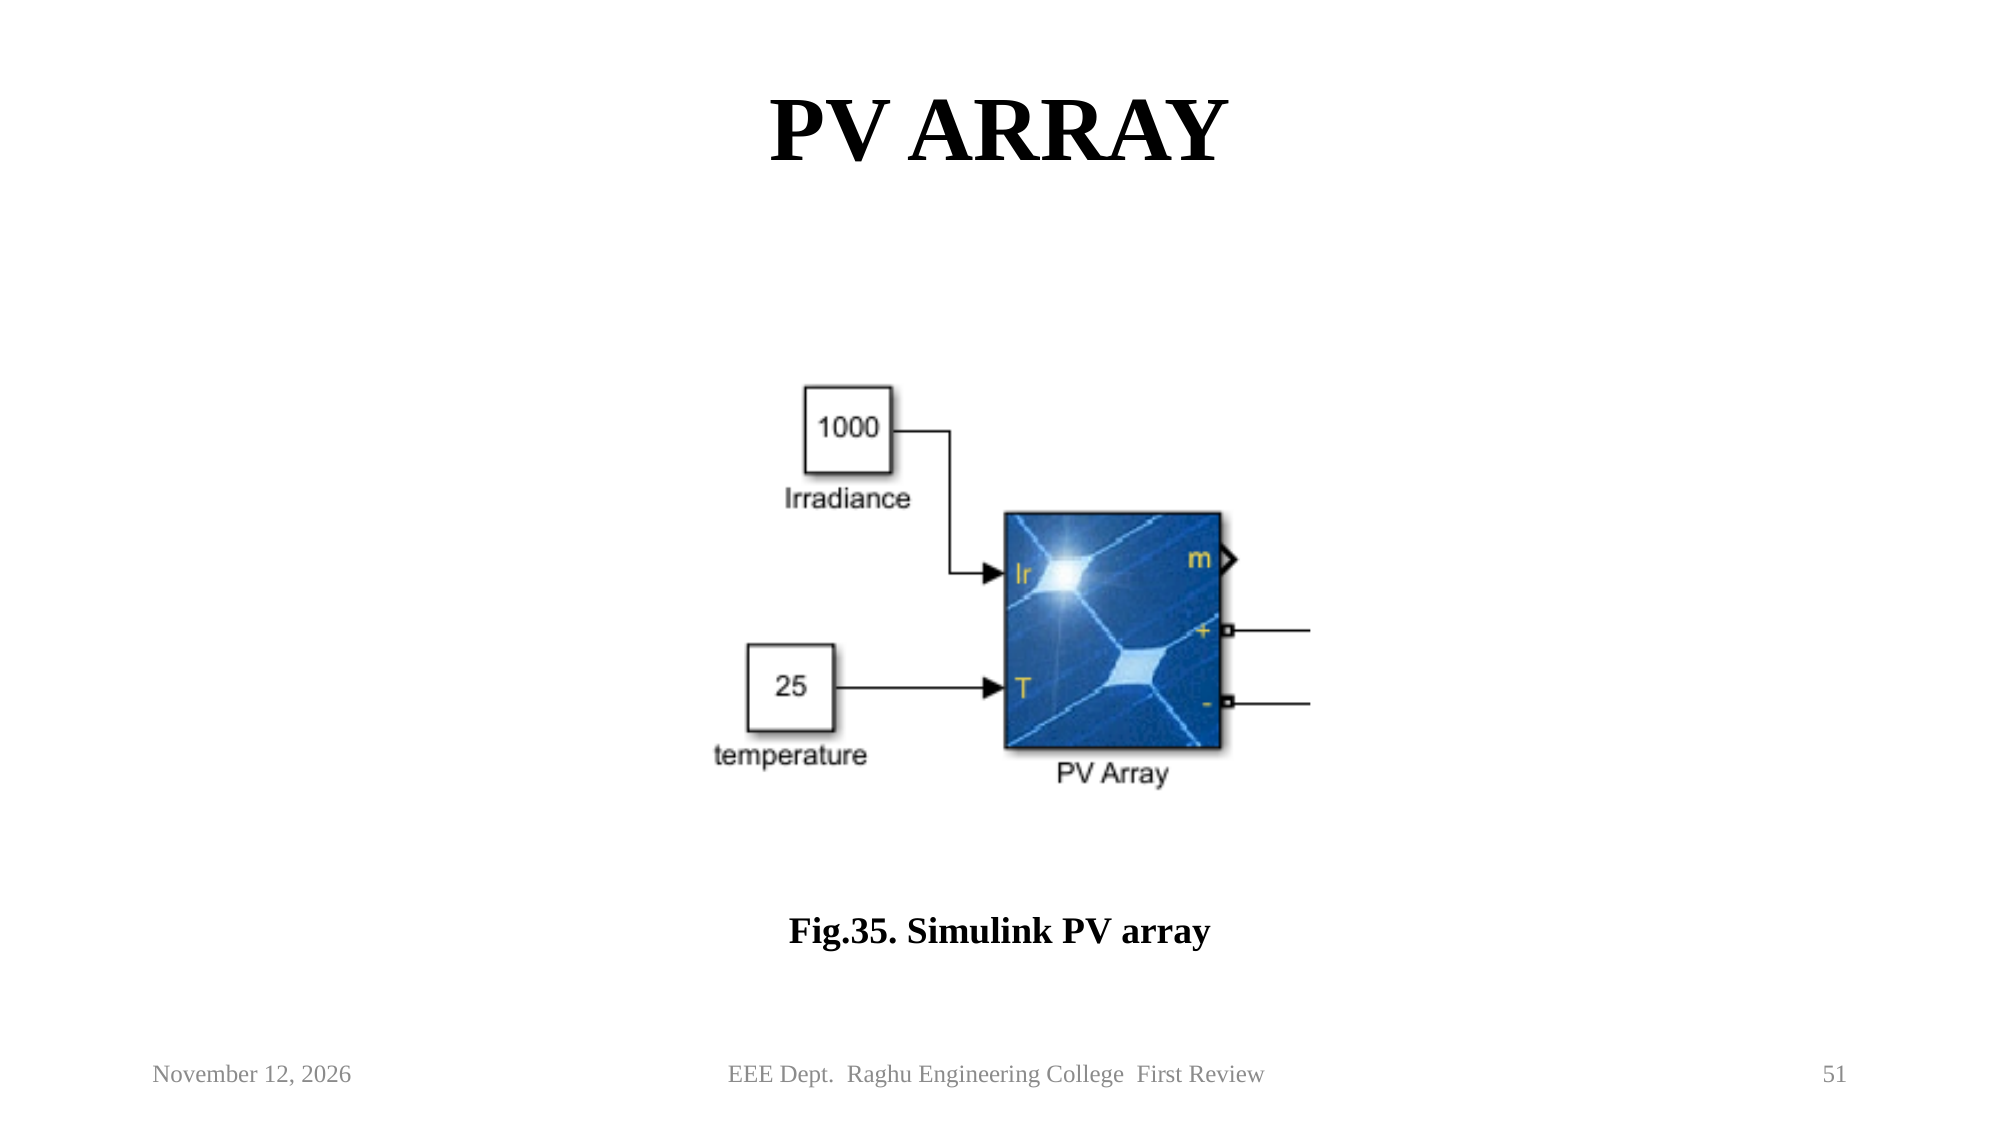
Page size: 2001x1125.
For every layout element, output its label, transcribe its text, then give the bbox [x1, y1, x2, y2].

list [690, 307, 1311, 875]
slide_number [137, 1042, 588, 1103]
text_box Fig.35. Simulink PV array [353, 898, 1647, 958]
footer EEE Dept. Raghu Engineering College First Review [662, 1042, 1338, 1103]
title PV ARRAY [249, 22, 1750, 240]
slide_number 51 [1412, 1042, 1863, 1103]
